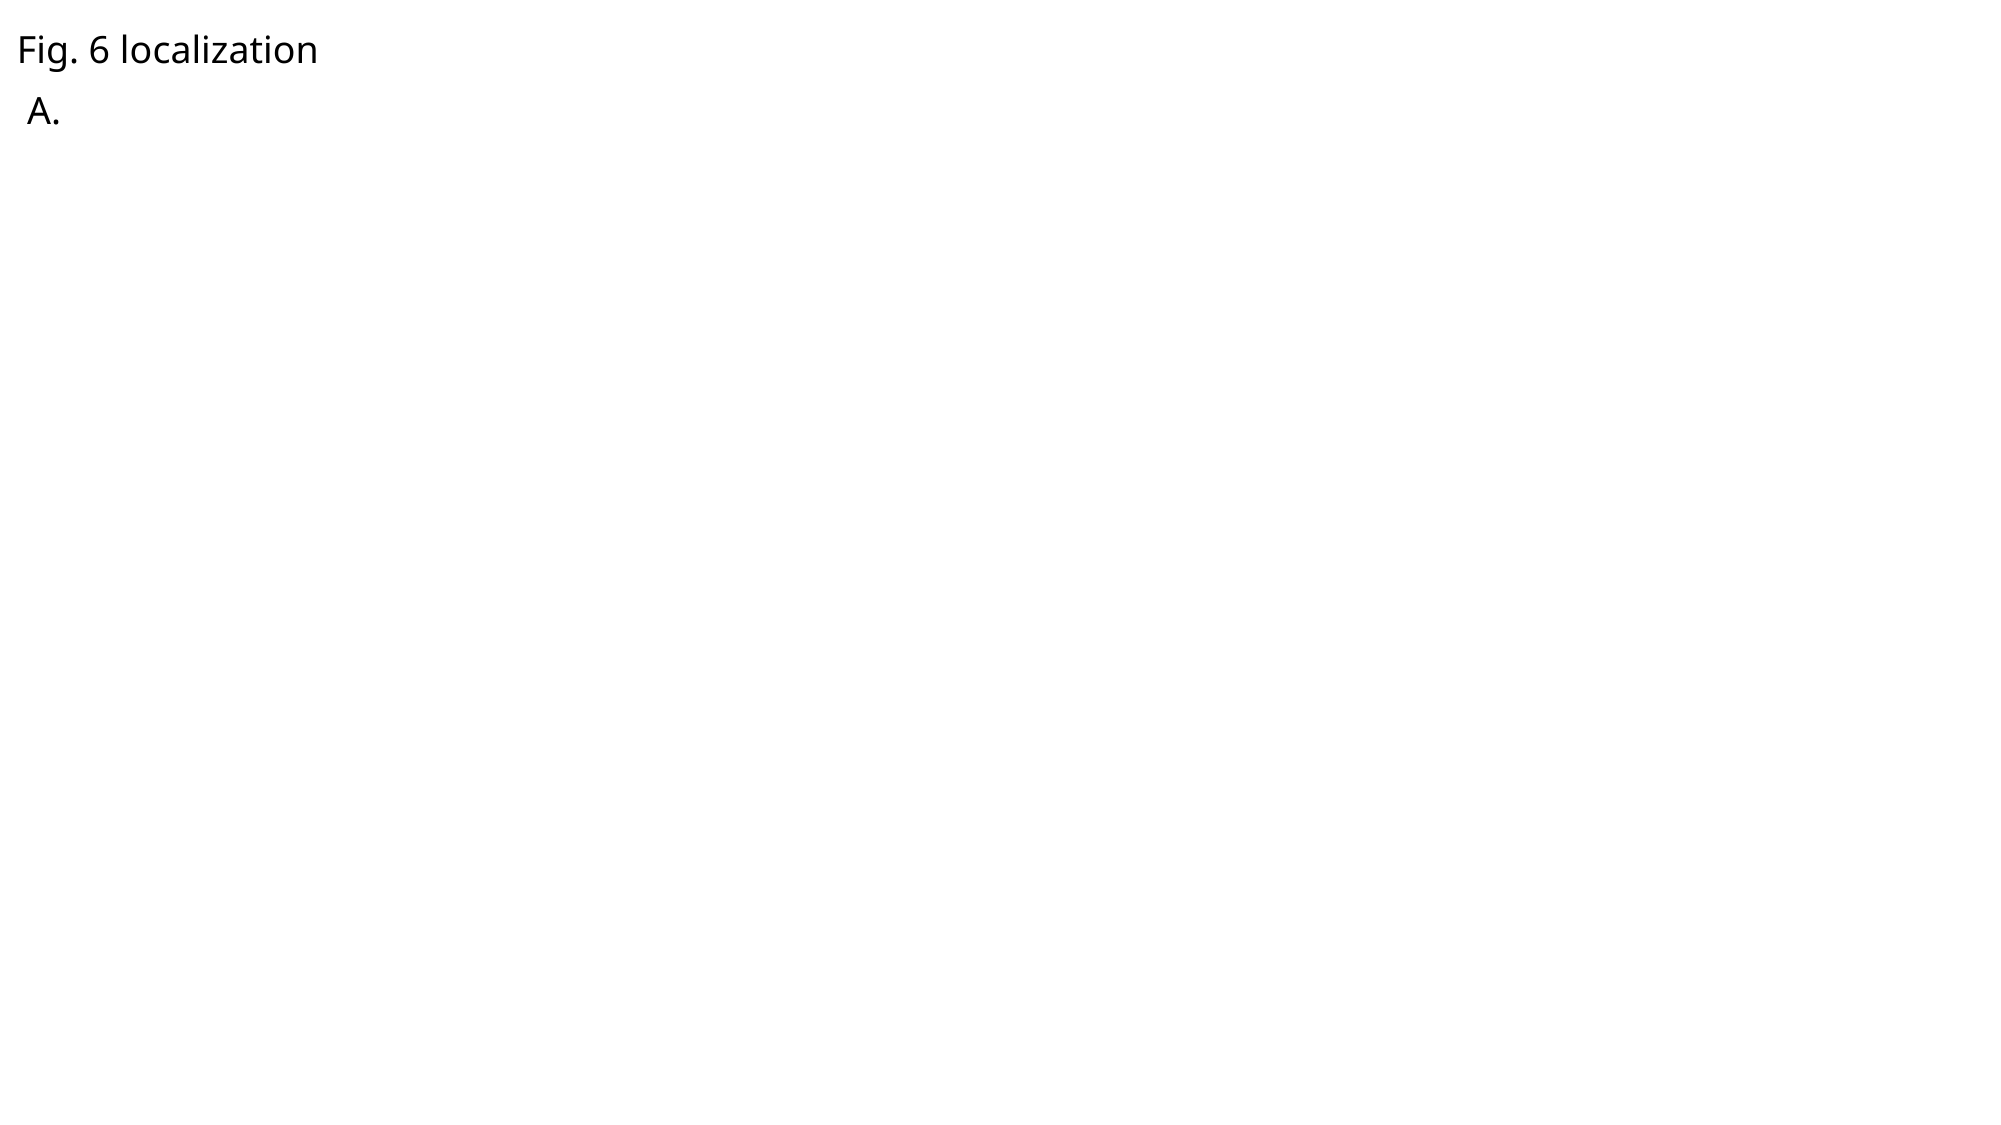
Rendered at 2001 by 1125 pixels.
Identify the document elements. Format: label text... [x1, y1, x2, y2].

text_box A. [12, 79, 77, 140]
text_box Fig. 6 localization [2, 19, 334, 79]
